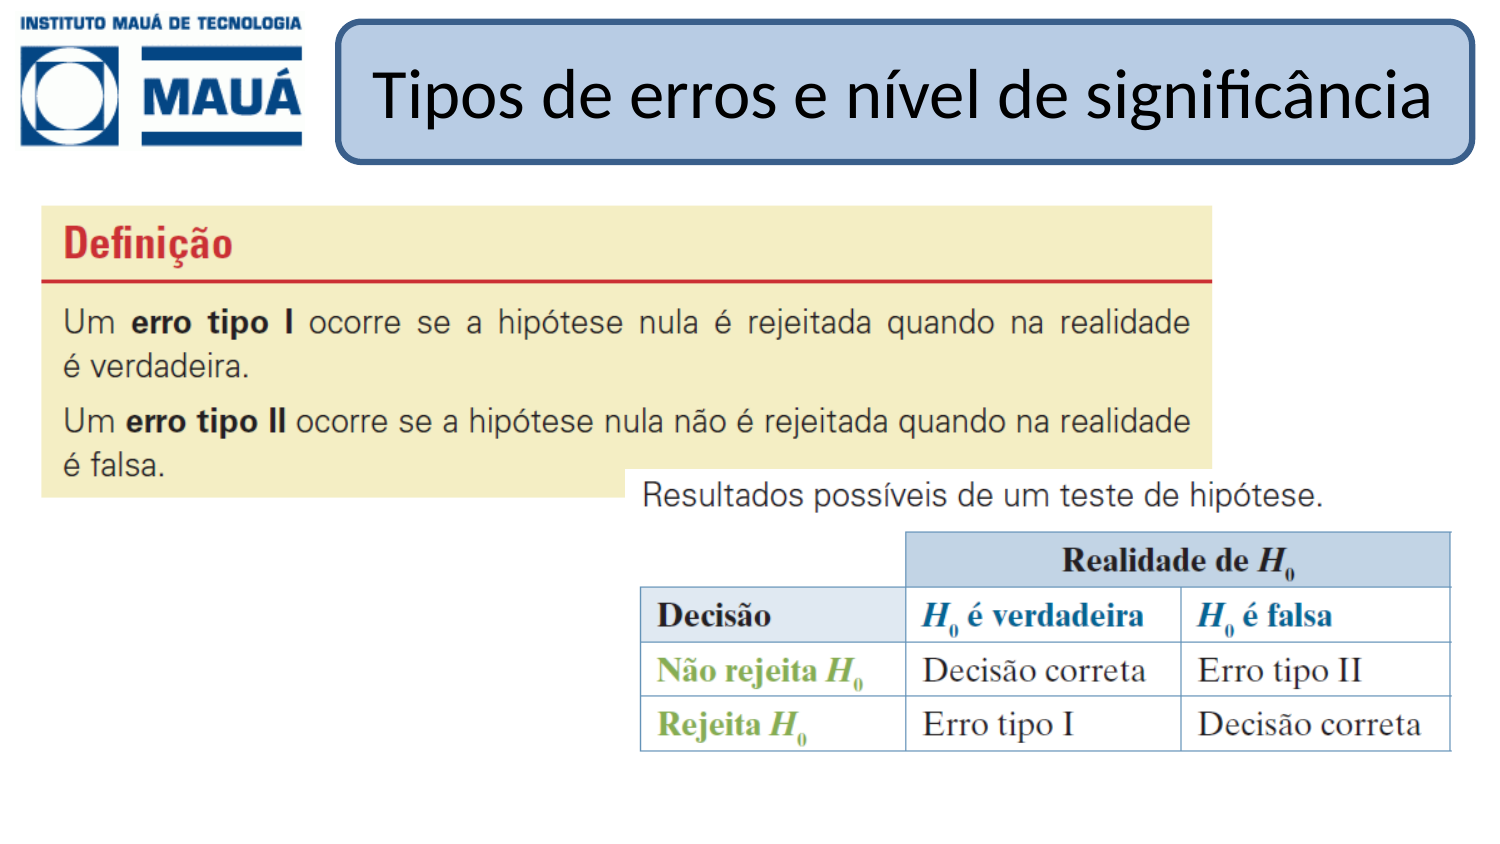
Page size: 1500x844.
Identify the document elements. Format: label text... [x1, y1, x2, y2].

picture [29, 197, 1467, 779]
text_box [336, 19, 1475, 165]
text_box Tipos de erros e nível de significância [354, 36, 1454, 144]
picture [15, 11, 306, 151]
